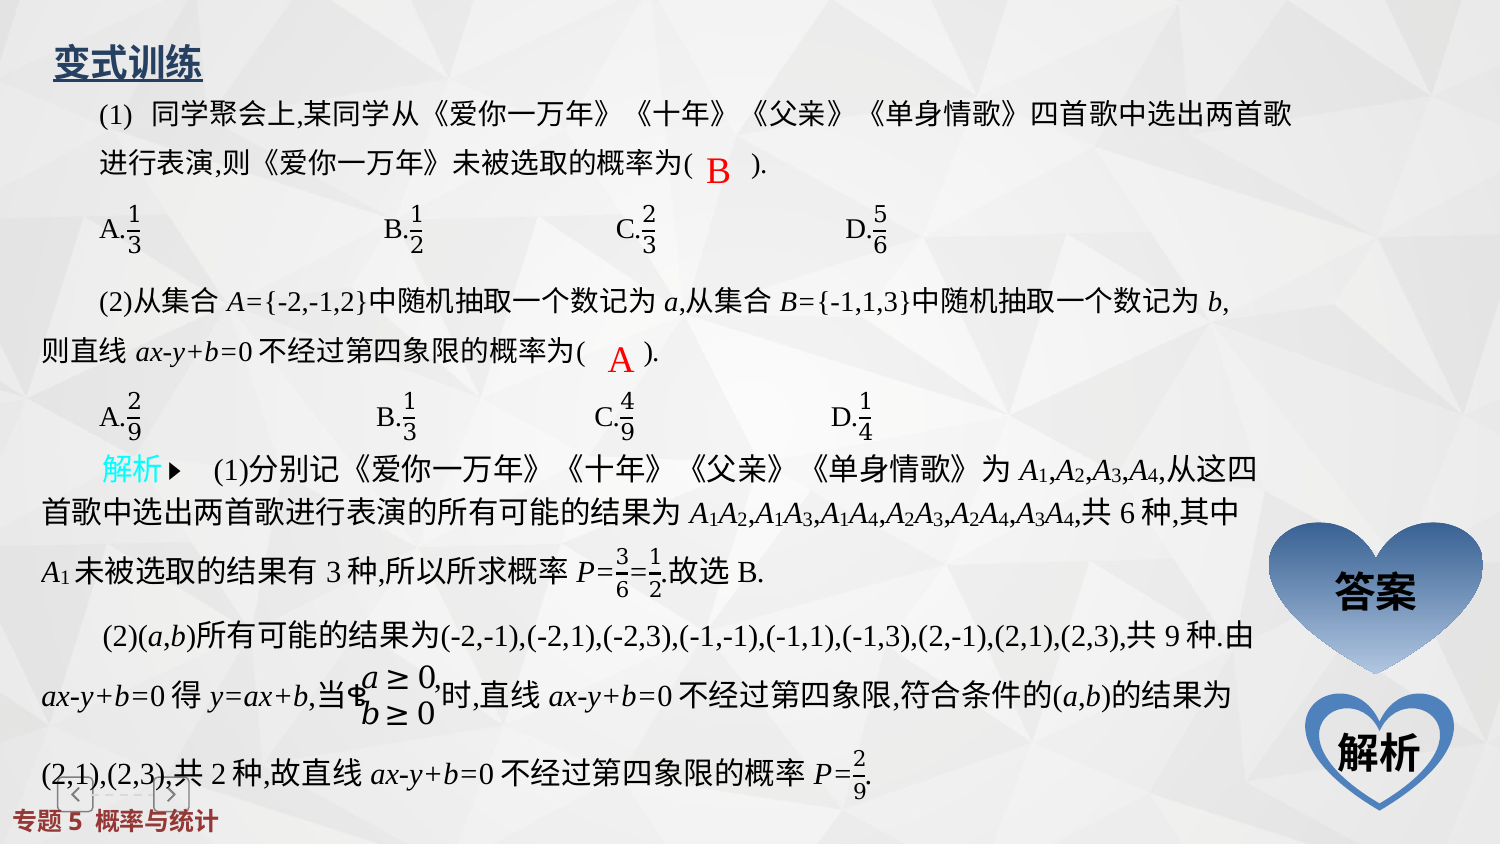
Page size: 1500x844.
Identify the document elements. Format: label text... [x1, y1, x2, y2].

picture [0, 0, 1500, 844]
text_box 解析 [1303, 691, 1457, 813]
text_box 变式训练 [53, 43, 266, 83]
text_box 答案 [1276, 520, 1486, 676]
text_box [41, 84, 1436, 464]
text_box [41, 445, 1270, 816]
